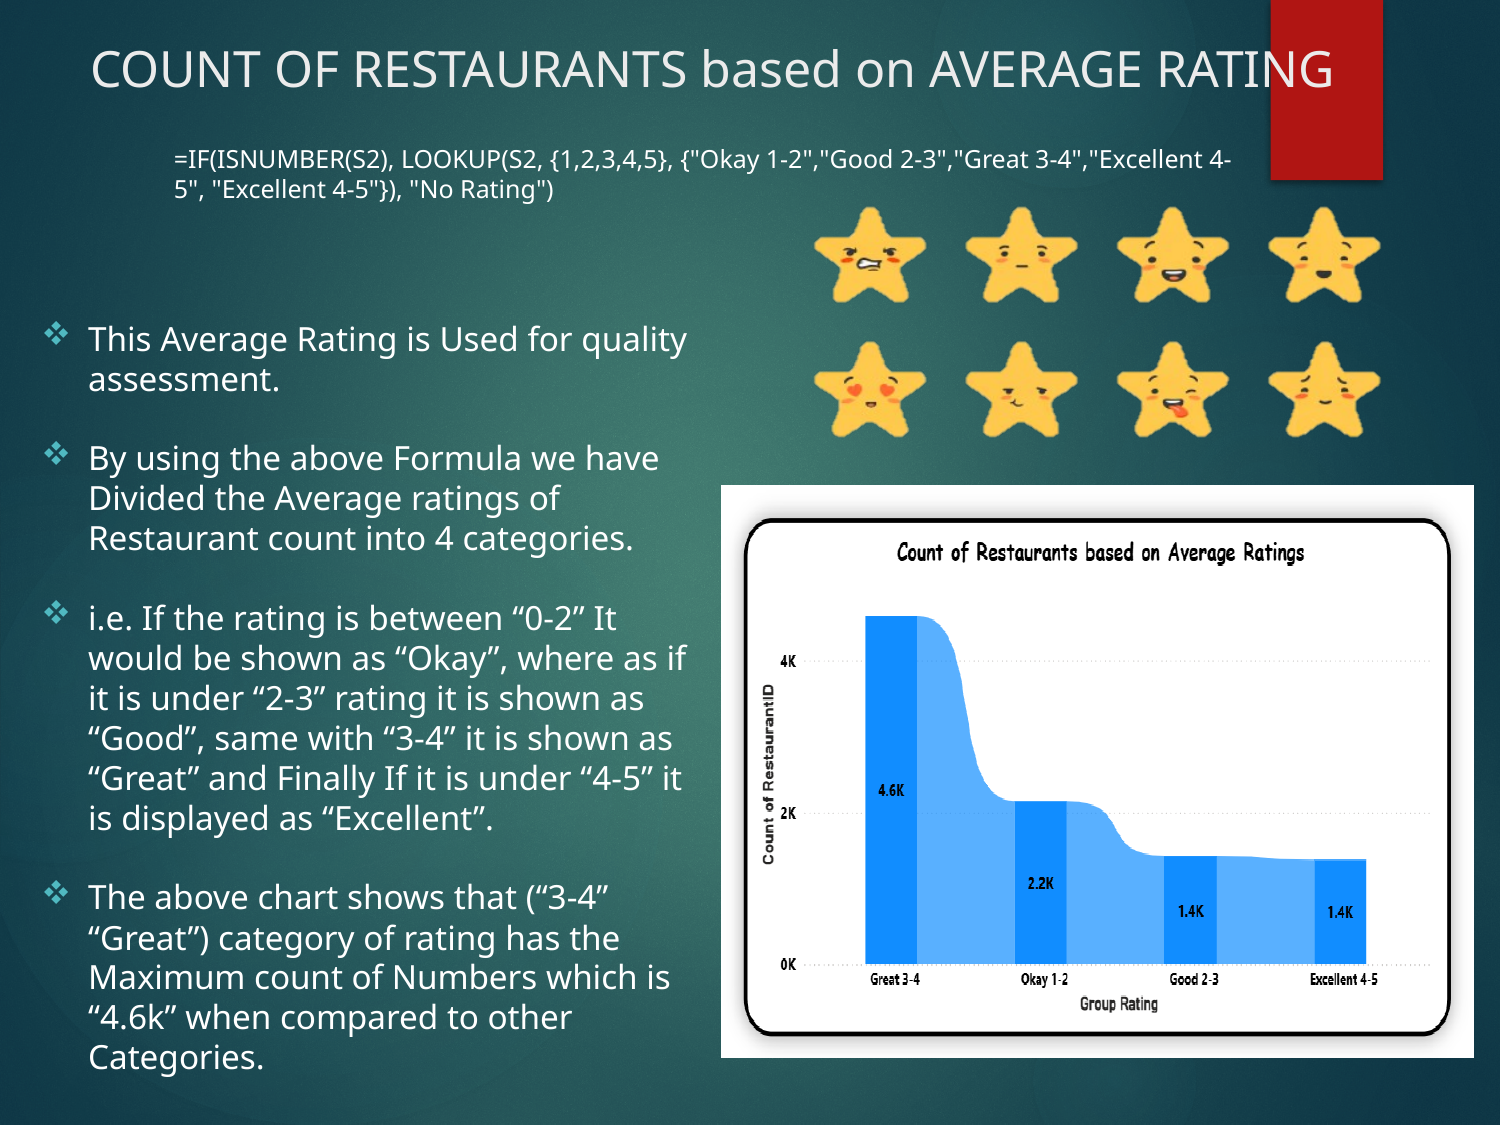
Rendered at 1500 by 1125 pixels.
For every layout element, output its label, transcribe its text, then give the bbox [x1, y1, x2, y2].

title COUNT OF RESTAURANTS based on AVERAGE RATING [75, 30, 1425, 127]
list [721, 755, 1474, 1058]
text_box =IF(ISNUMBER(S2), LOOKUP(S2, {1,2,3,4,5}, {"Okay 1-2","Good 2-3","Great 3-4","Excellent 4-5", "Excellent 4-5"}), "No Rating") [159, 136, 1268, 212]
text_box This Average Rating is Used for quality assessment. By using the above Formula we have Divided the Average ratings of Restaurant count into 4 categories. i.e. If the rating is between “0-2” It would be shown as “Okay”, where as if it is under “2-3” rating it is shown as “Good”, same with “3-4” it is shown as “Great” and Finally If it is under “4-5” it is displayed as “Excellent”. The above chart shows that (“3-4” “Great”) category of rating has the Maximum count of Numbers which is “4.6k” when compared to other Categories. [26, 310, 706, 1084]
picture [721, 146, 1474, 748]
